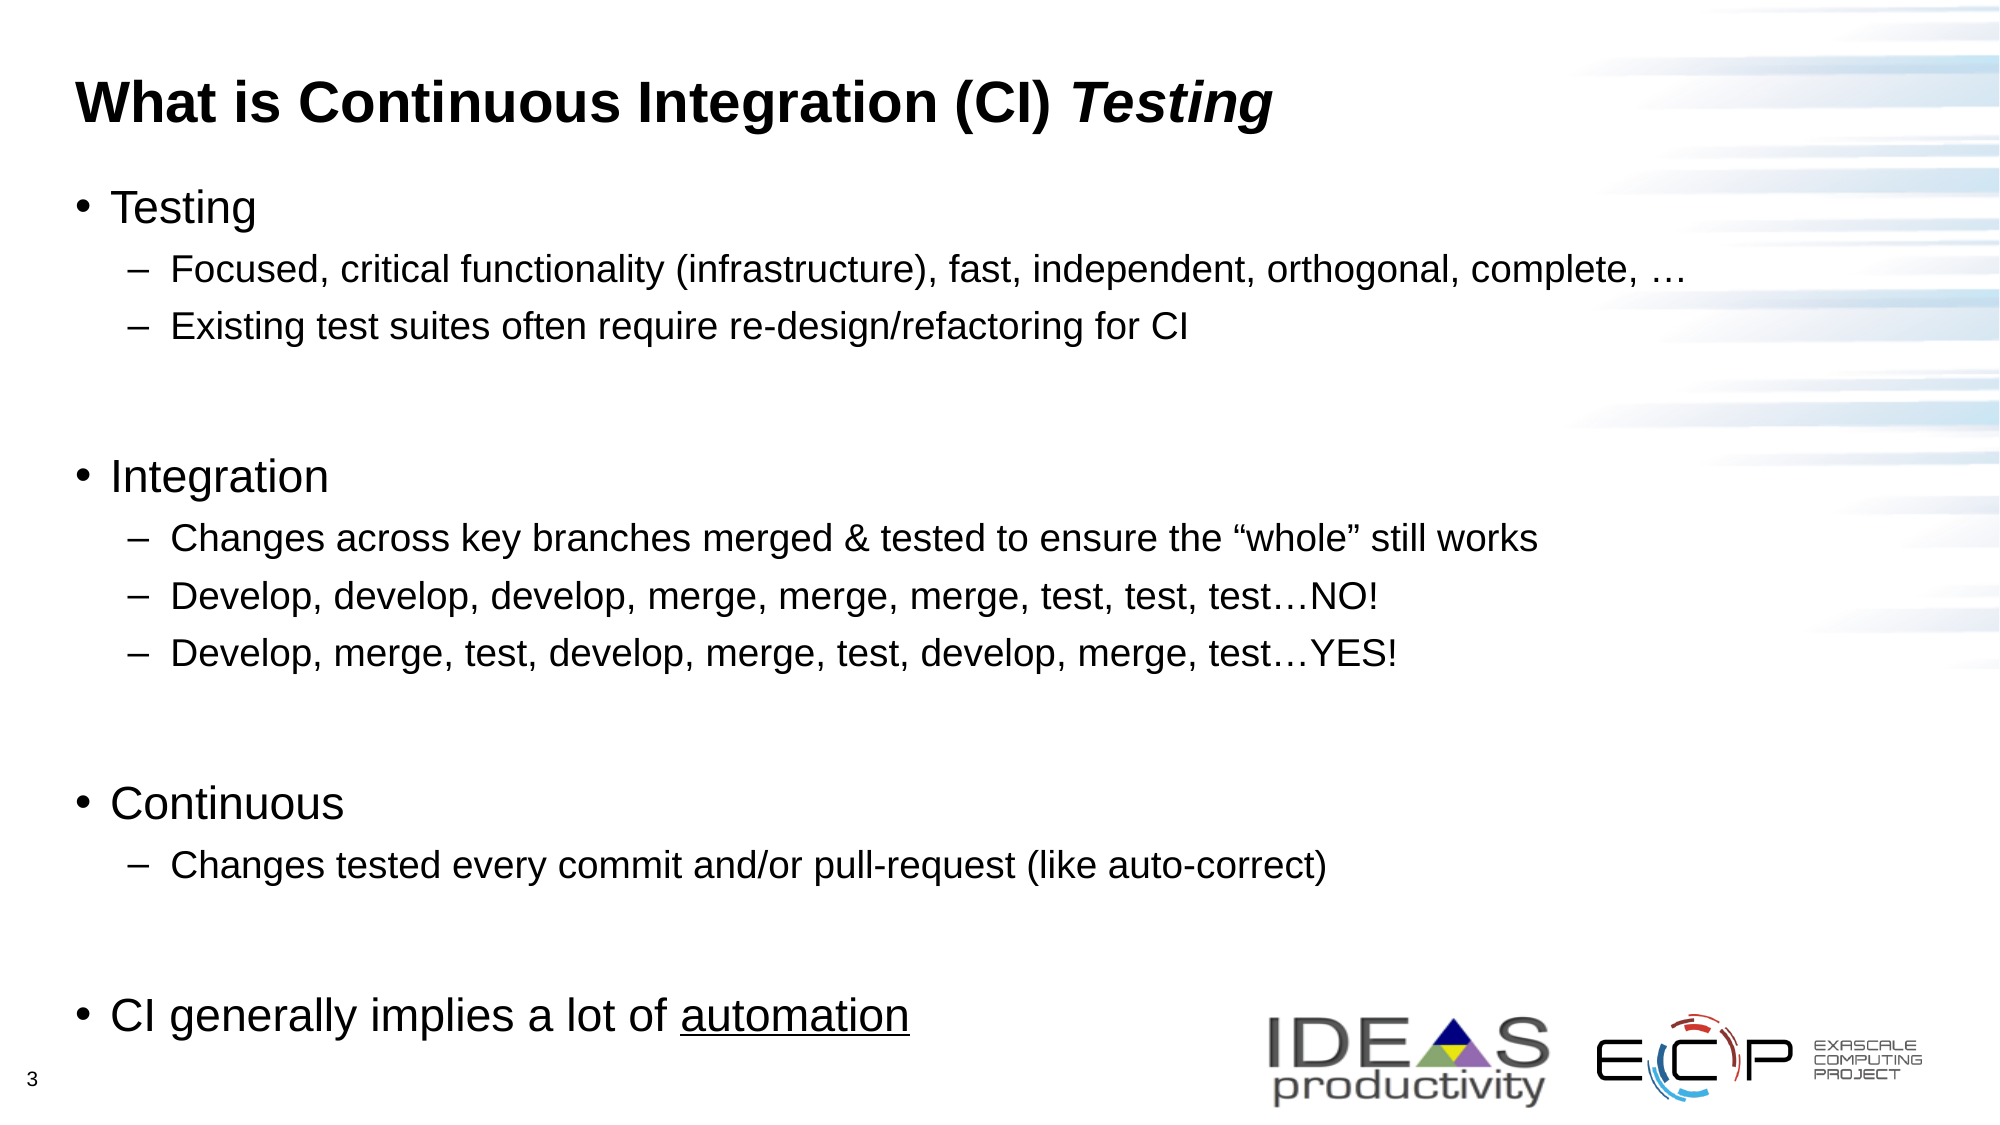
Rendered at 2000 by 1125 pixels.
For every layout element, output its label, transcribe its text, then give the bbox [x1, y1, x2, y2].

picture [1531, 0, 2000, 669]
picture [1597, 1058, 1922, 1102]
title What is Continuous Integration (CI) Testing [59, 67, 1926, 175]
list Testing Focused, critical functionality (infrastructure), fast, independent, orthogonal, complete, … Existing test suites often require re-design/refactoring for CI Integration Changes across key branches merged & tested to ensure the “whole” still works Develop, develop, develop, merge, merge, merge, test, test, test…NO! Develop, merge, test, develop, merge, test, develop, merge, test…YES! Continuous Changes tested every commit and/or pull-request (like auto-correct) CI generally implies a lot of automation [59, 175, 1926, 1058]
picture [1257, 1058, 1560, 1115]
